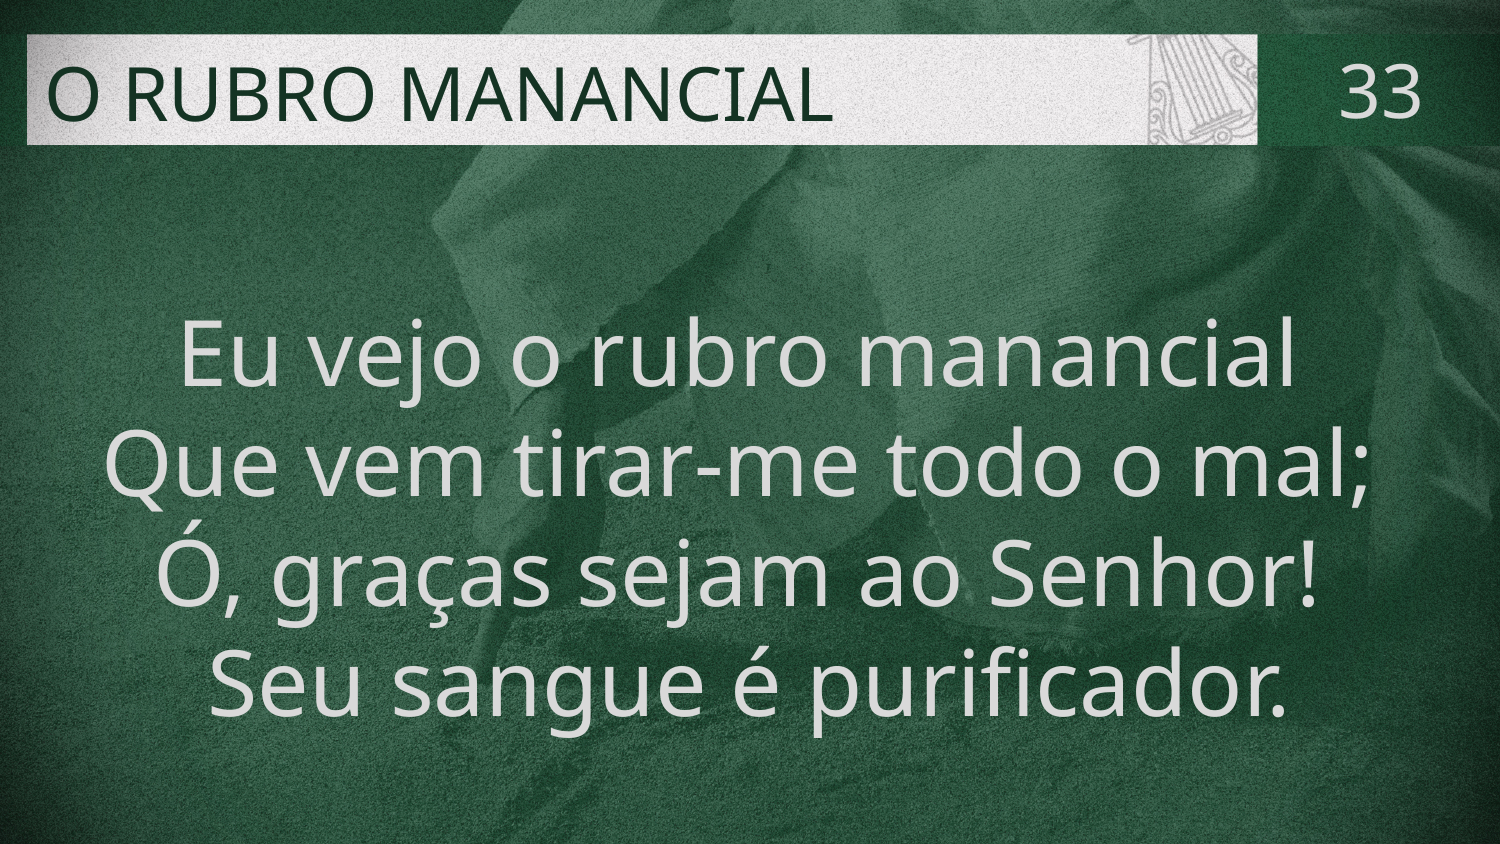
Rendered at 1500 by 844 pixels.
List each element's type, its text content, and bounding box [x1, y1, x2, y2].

picture [0, 0, 1500, 185]
list Eu vejo o rubro manancial Que vem tirar-me todo o mal; Ó, graças sejam ao Senhor! Seu sangue é purificador. [0, 185, 1500, 844]
title O RUBRO MANANCIAL [29, 33, 1258, 151]
list 33 [1281, 36, 1483, 143]
